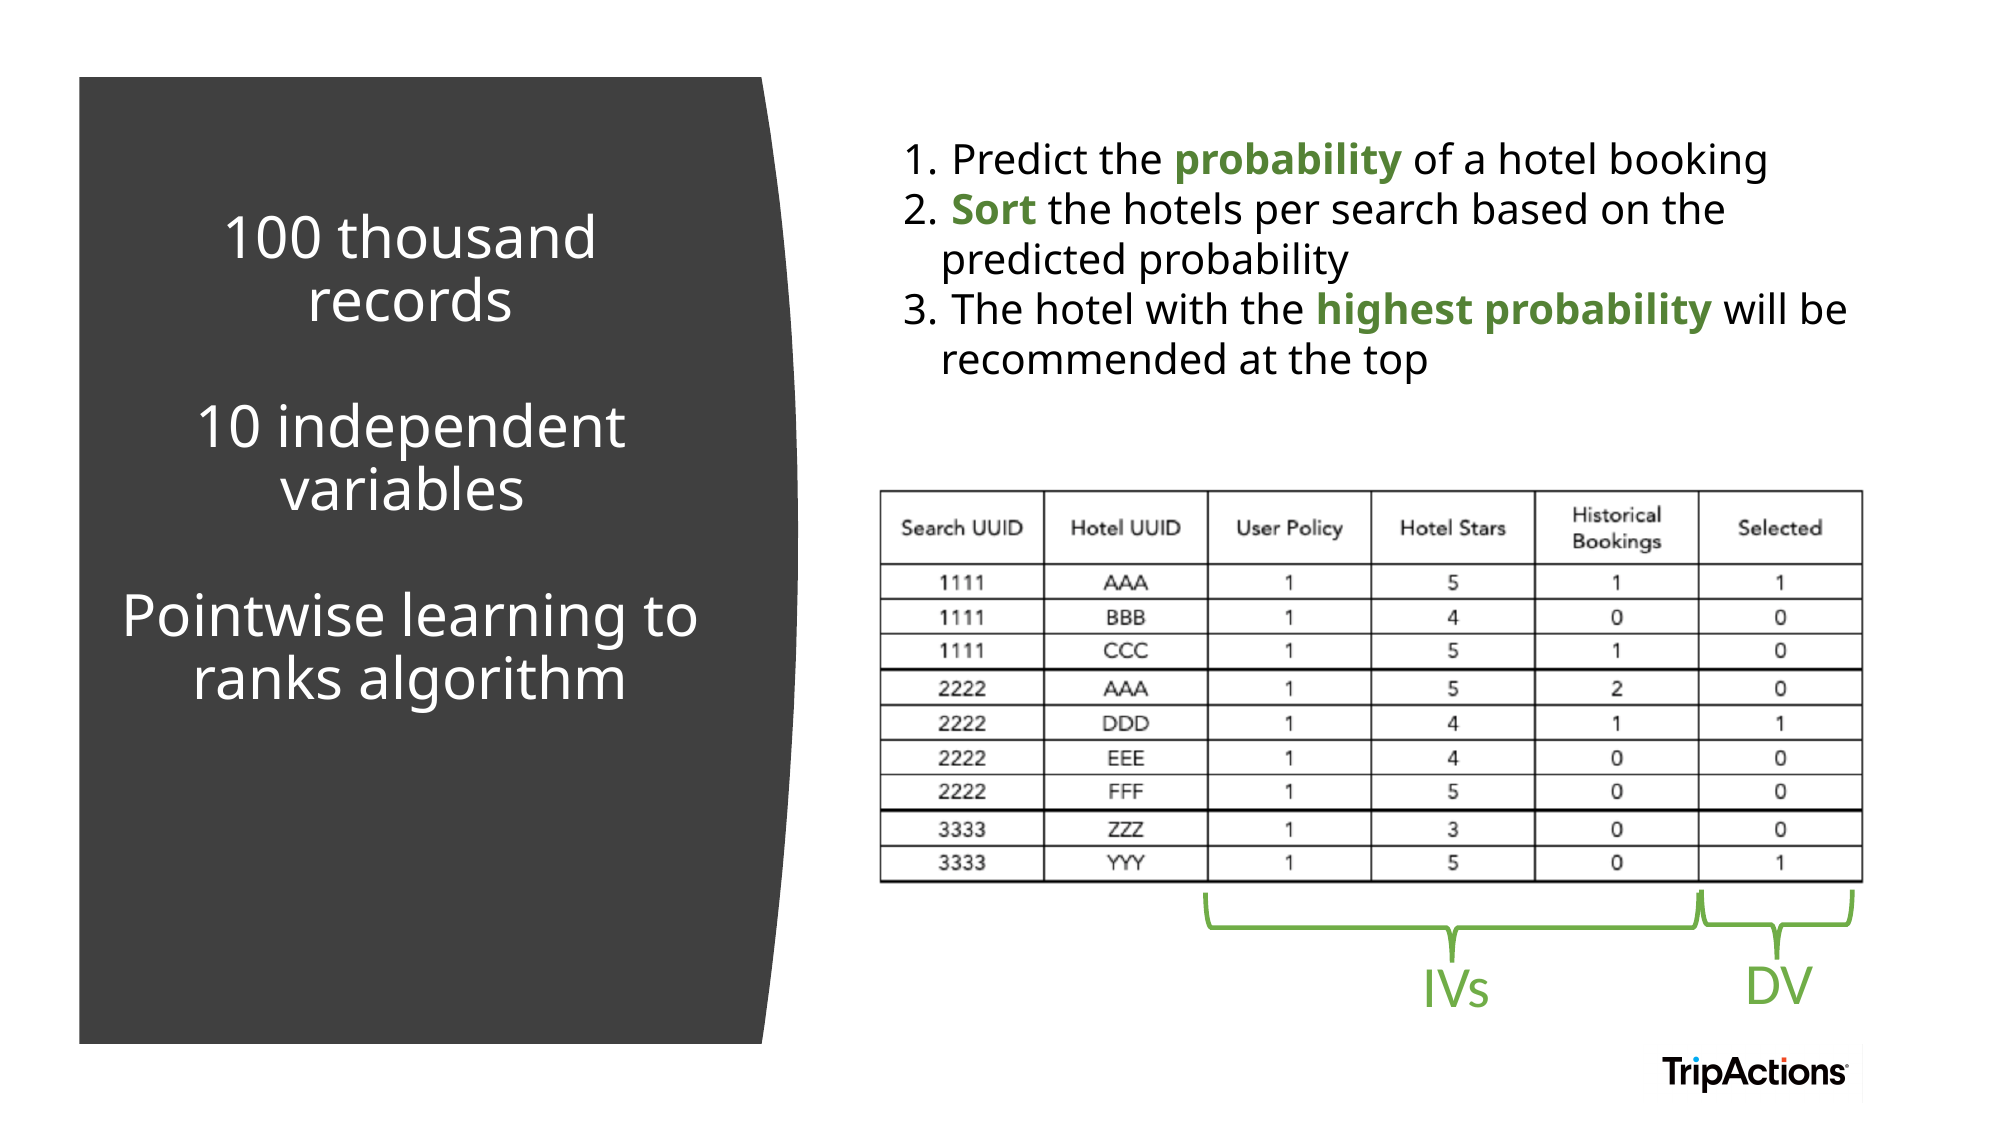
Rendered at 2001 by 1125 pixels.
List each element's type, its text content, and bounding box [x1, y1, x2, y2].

text_box Predict the probability of a hotel booking Sort the hotels per search based on the predicted probability The hotel with the highest probability will be recommended at the top [813, 125, 1866, 390]
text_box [876, 485, 1877, 1028]
picture [1643, 1044, 1863, 1103]
text_box [78, 76, 800, 1045]
title 100 thousand records 10 independent variables Pointwise learning to ranks algorithm [98, 373, 723, 790]
